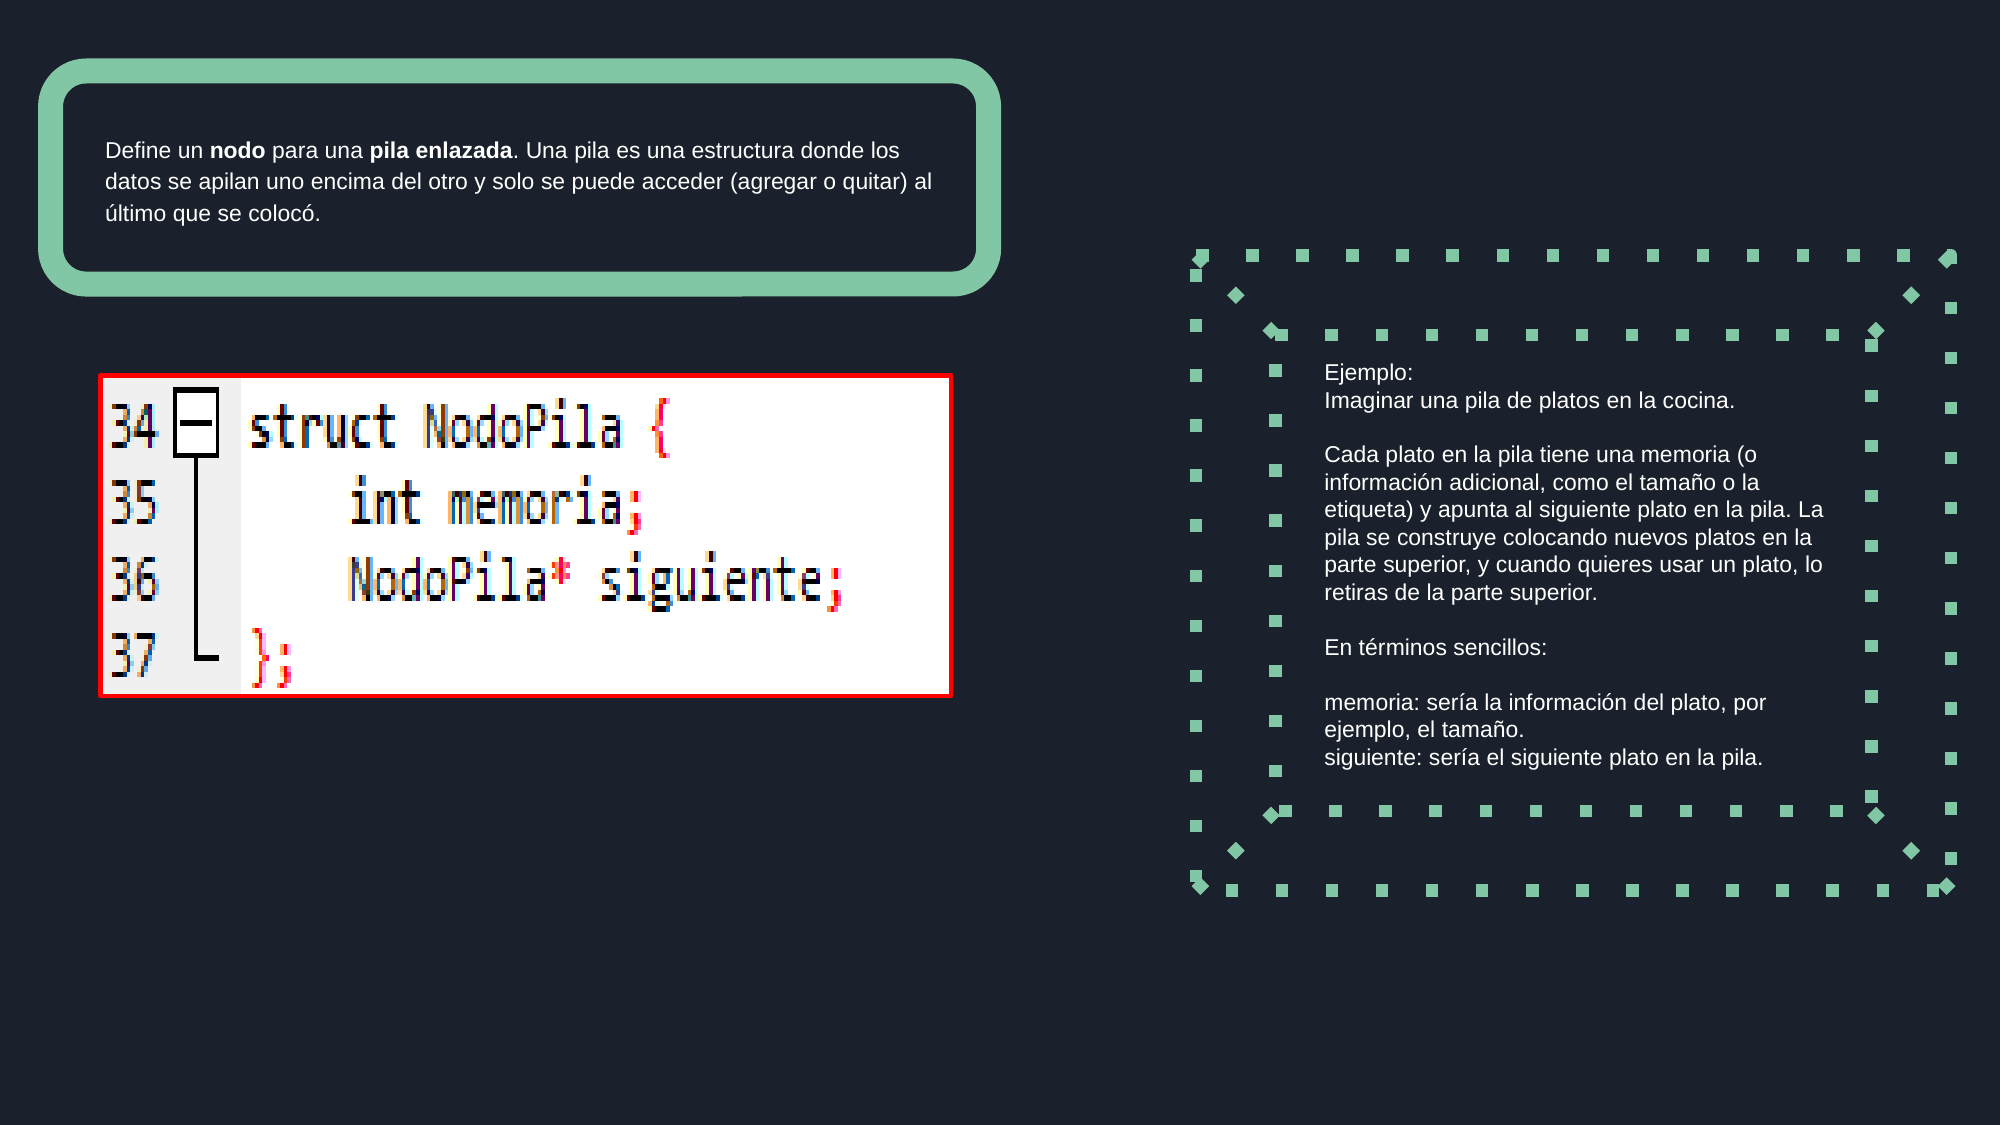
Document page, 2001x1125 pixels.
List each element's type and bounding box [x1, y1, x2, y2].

picture [102, 377, 949, 694]
text_box [50, 70, 989, 285]
text_box [1275, 334, 1872, 812]
